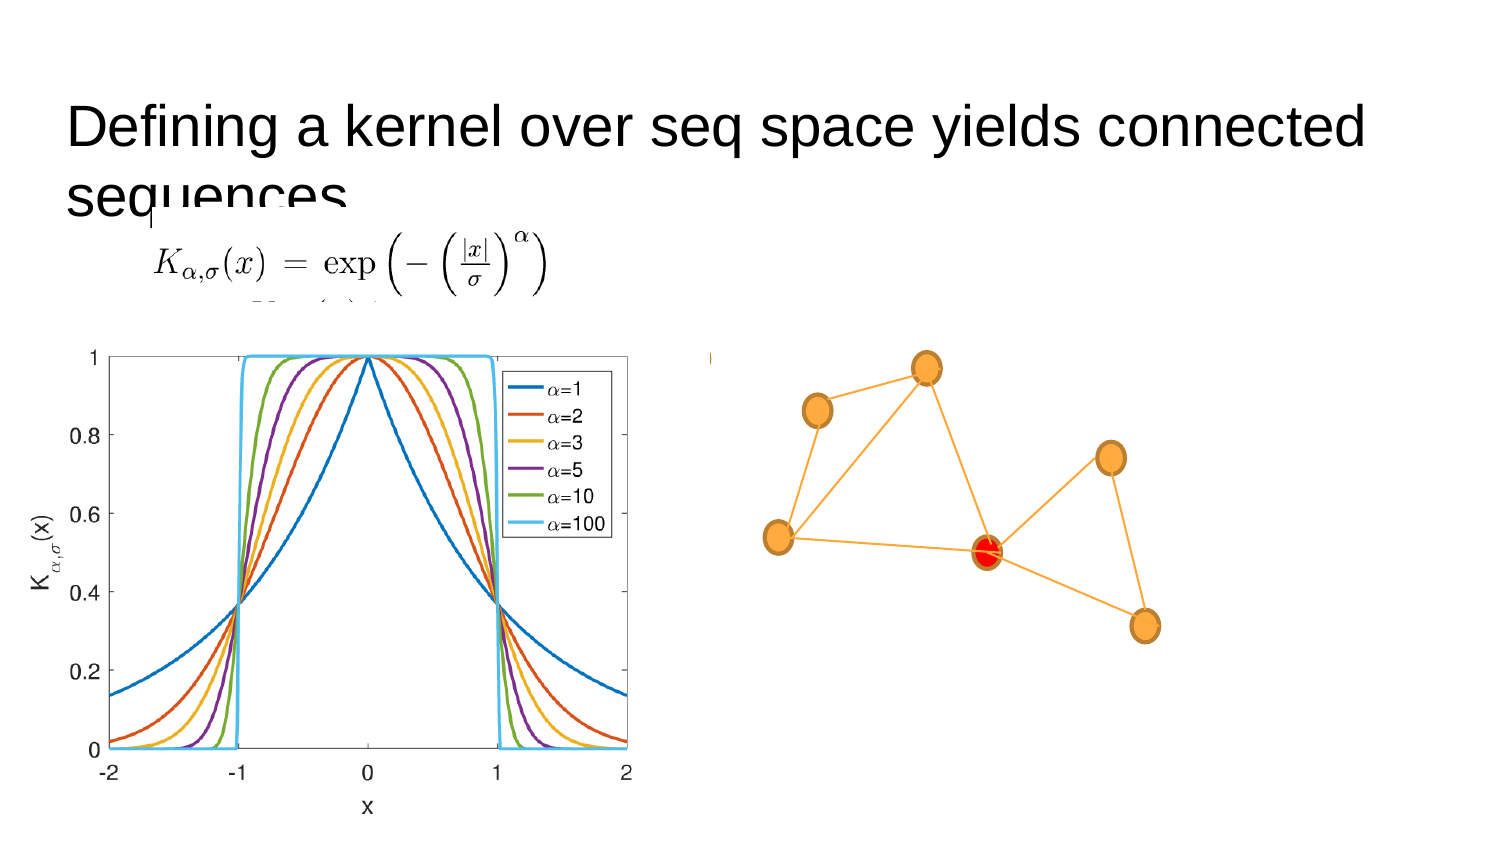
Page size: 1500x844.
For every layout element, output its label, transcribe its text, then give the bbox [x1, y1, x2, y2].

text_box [827, 368, 942, 400]
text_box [783, 412, 824, 535]
text_box [762, 519, 778, 556]
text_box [997, 457, 1096, 548]
picture [152, 207, 559, 302]
text_box [1095, 439, 1126, 460]
text_box [1131, 632, 1161, 645]
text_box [792, 366, 921, 535]
text_box [911, 350, 943, 368]
title Defining a kernel over seq space yields connected sequences [51, 72, 1449, 167]
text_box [986, 552, 1160, 627]
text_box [926, 371, 992, 545]
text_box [1106, 453, 1146, 550]
text_box [973, 561, 981, 570]
picture [0, 305, 710, 844]
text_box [782, 537, 928, 553]
